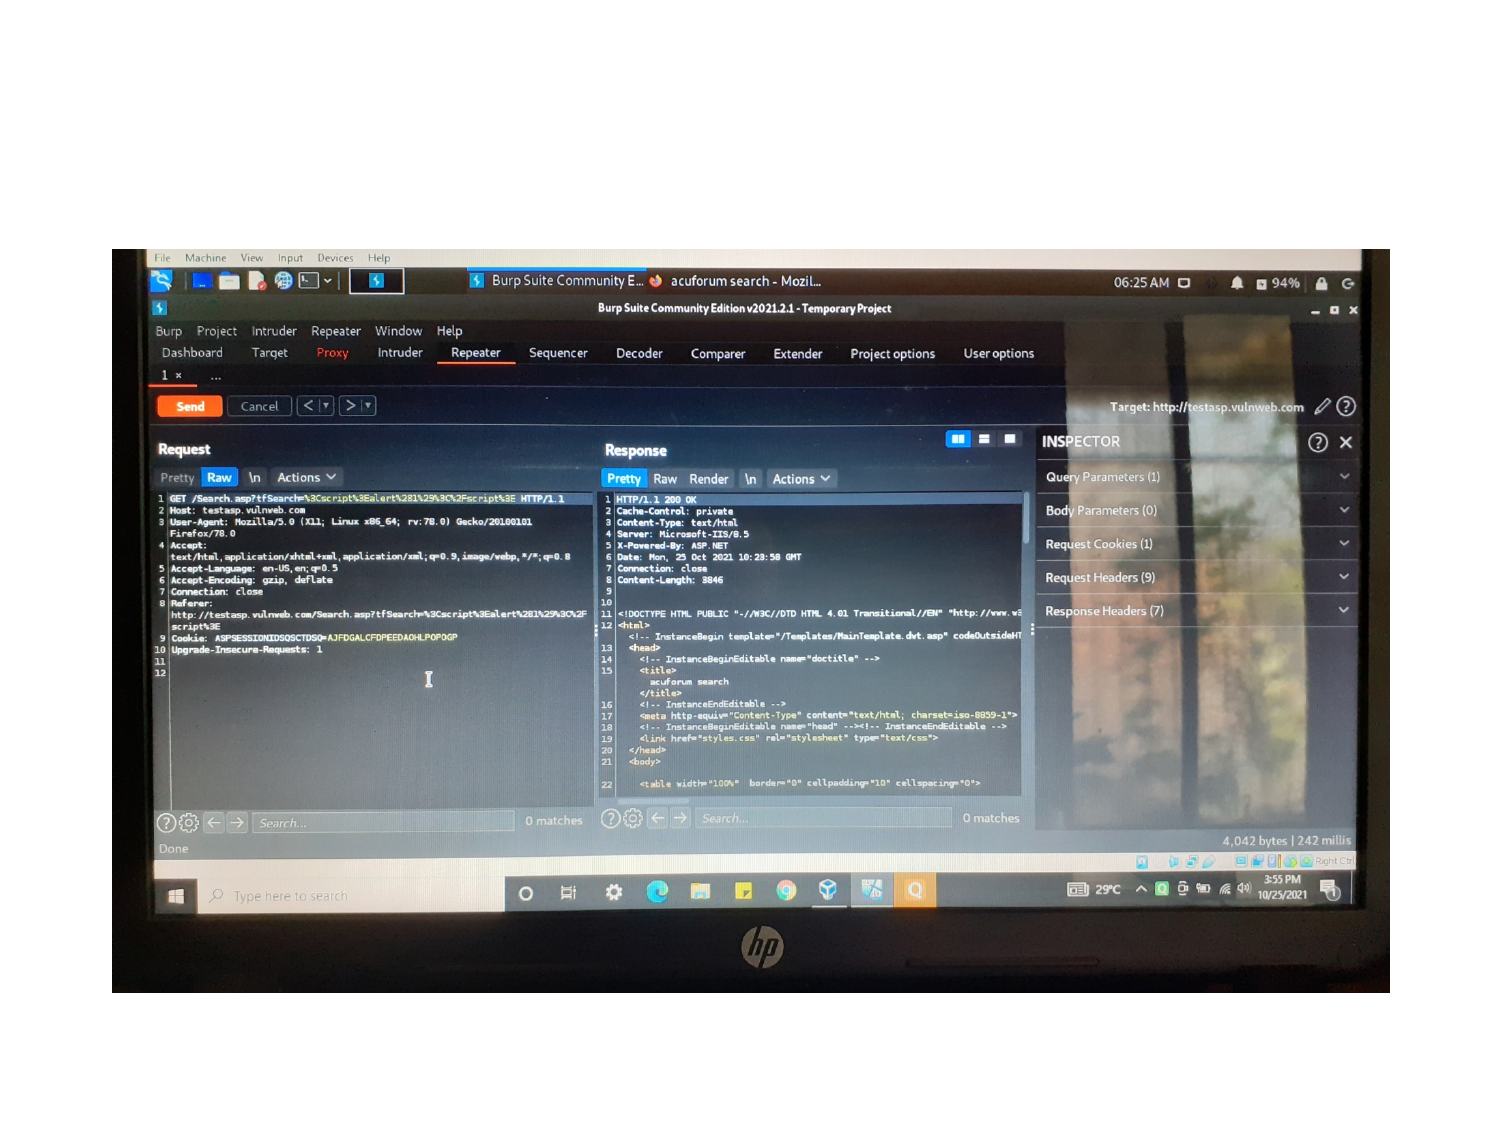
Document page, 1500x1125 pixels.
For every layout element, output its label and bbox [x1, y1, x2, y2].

list [112, 249, 1390, 993]
